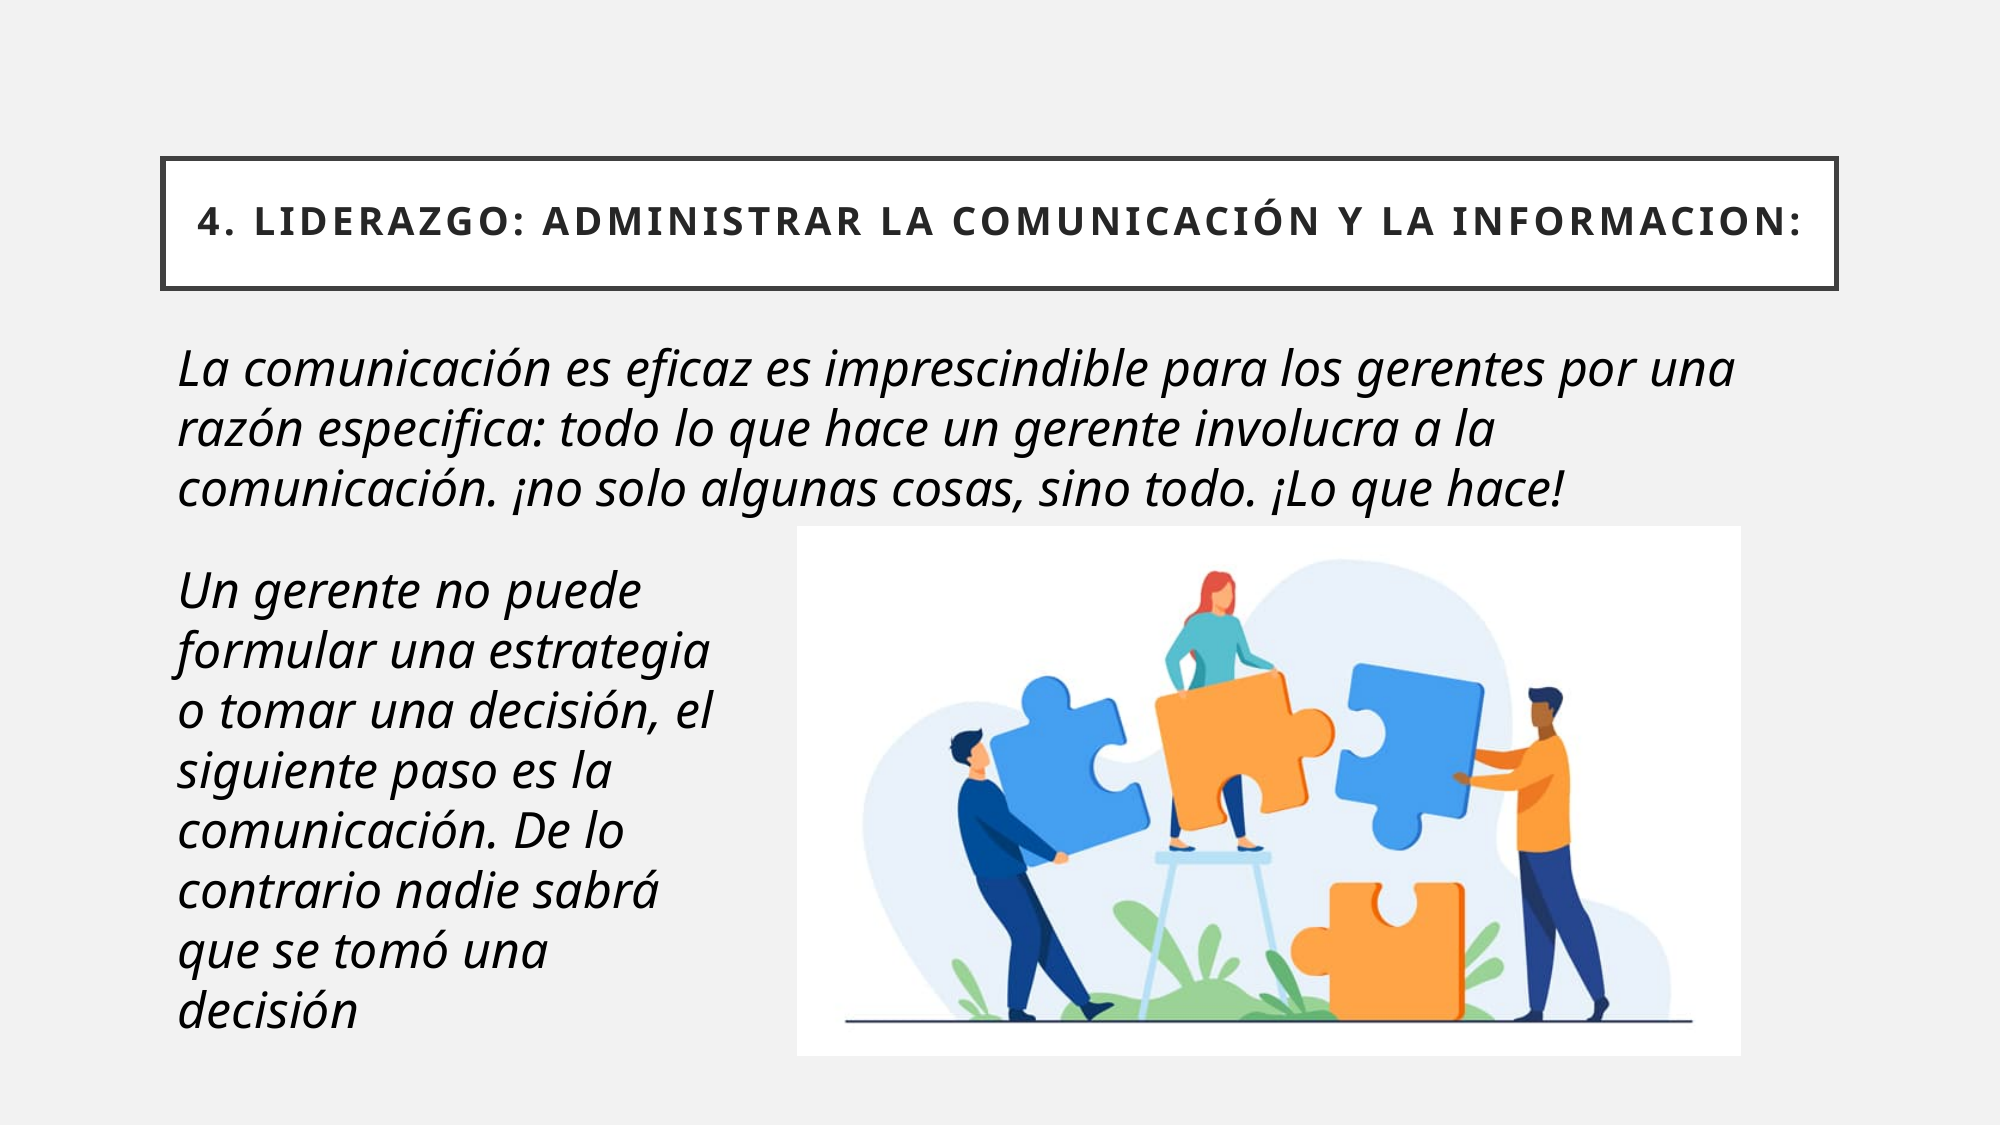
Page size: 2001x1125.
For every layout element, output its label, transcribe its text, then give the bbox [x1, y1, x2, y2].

text_box La comunicación es eficaz es imprescindible para los gerentes por una razón especifica: todo lo que hace un gerente involucra a la comunicación. ¡no solo algunas cosas, sino todo. ¡Lo que hace! [162, 329, 1837, 524]
picture [797, 526, 1741, 1056]
title 4. LIDERAZGO: ADMINISTRAR LA COMUNICACIÓN Y LA INFORMACION: [160, 156, 1839, 291]
text_box Un gerente no puede formular una estrategia o tomar una decisión, el siguiente paso es la comunicación. De lo contrario nadie sabrá que se tomó una decisión [163, 551, 731, 1047]
